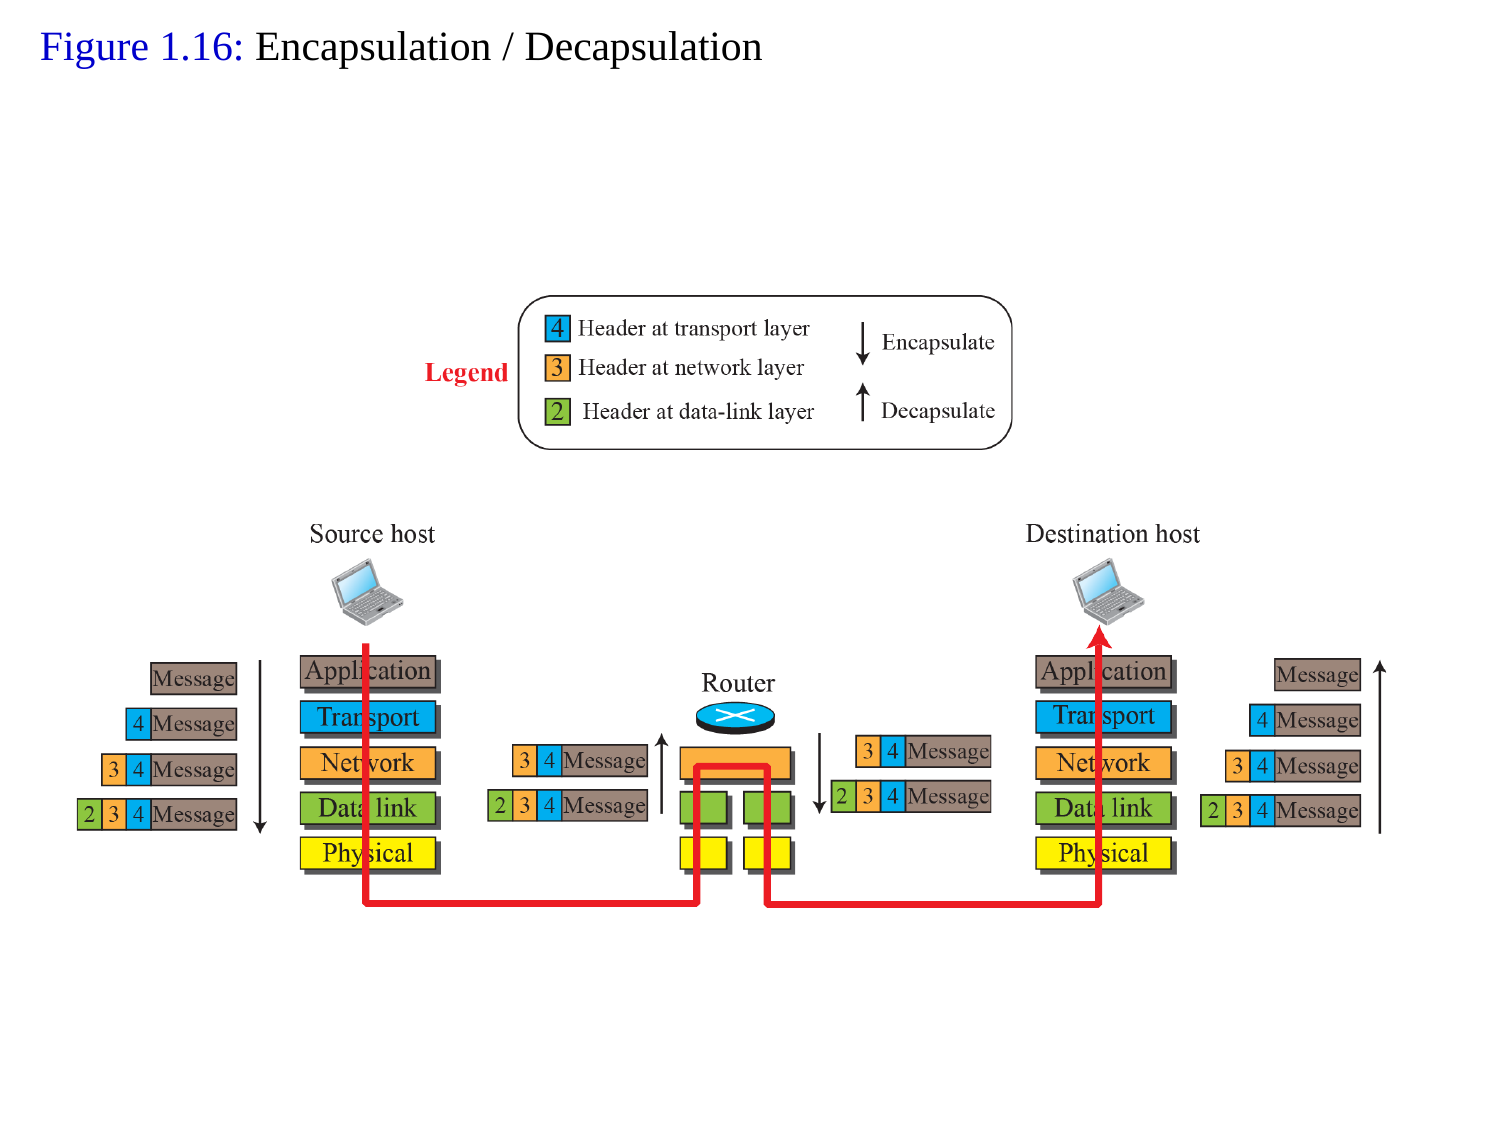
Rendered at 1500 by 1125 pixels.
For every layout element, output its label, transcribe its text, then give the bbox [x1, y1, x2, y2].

text_box [299, 524, 441, 875]
text_box [1200, 658, 1387, 834]
text_box [487, 733, 669, 822]
text_box Figure 1.16: Encapsulation / Decapsulation [37, 16, 773, 207]
text_box [424, 295, 1013, 450]
text_box [1025, 524, 1200, 875]
text_box [1085, 624, 1113, 649]
text_box [76, 660, 267, 834]
text_box [812, 733, 992, 814]
text_box [679, 673, 796, 875]
text_box [362, 643, 1103, 908]
